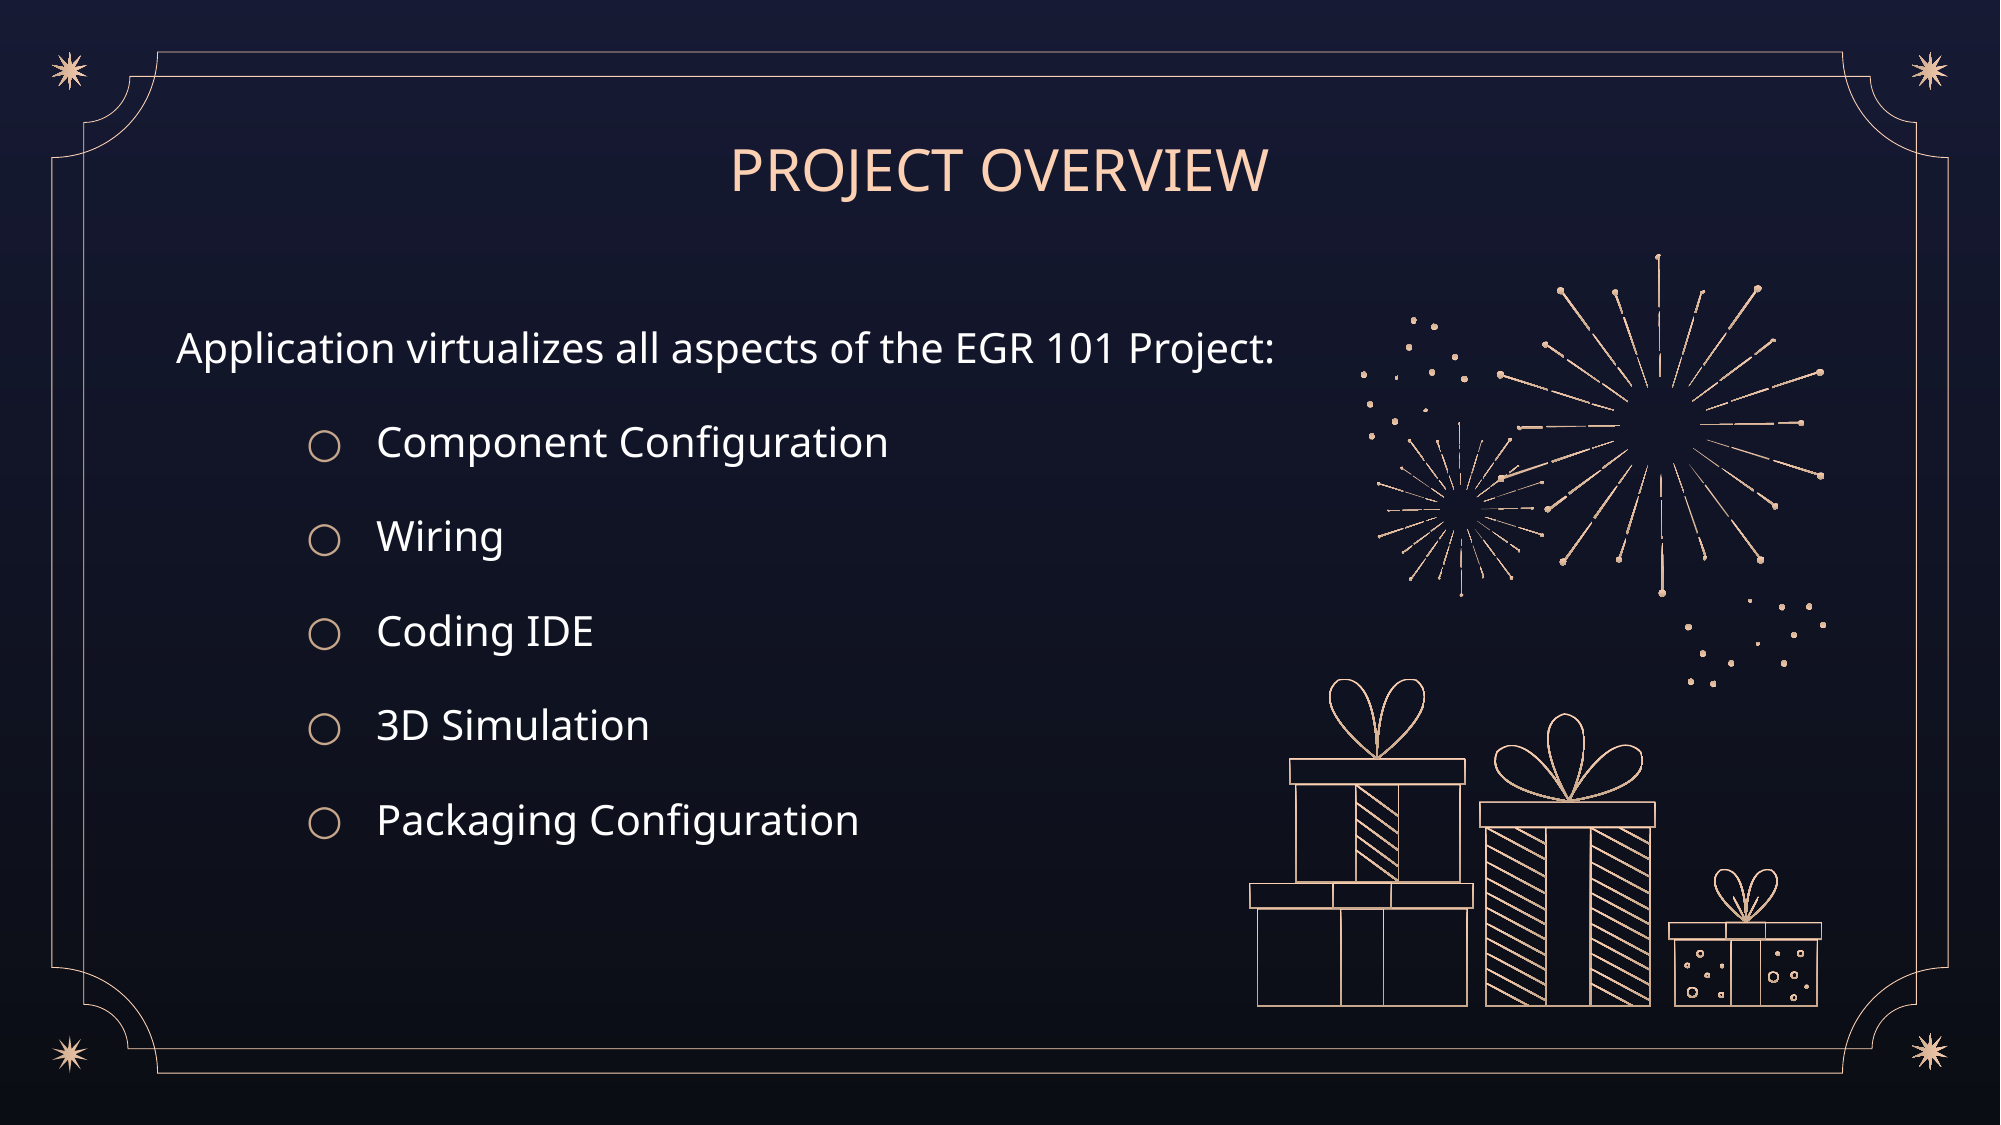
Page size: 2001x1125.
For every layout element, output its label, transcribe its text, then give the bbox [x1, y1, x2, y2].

title PROJECT OVERVIEW [156, 117, 1844, 218]
list Application virtualizes all aspects of the EGR 101 Project: Component Configuration Wiring Coding IDE 3D Simulation Packaging Configuration [156, 204, 1329, 921]
